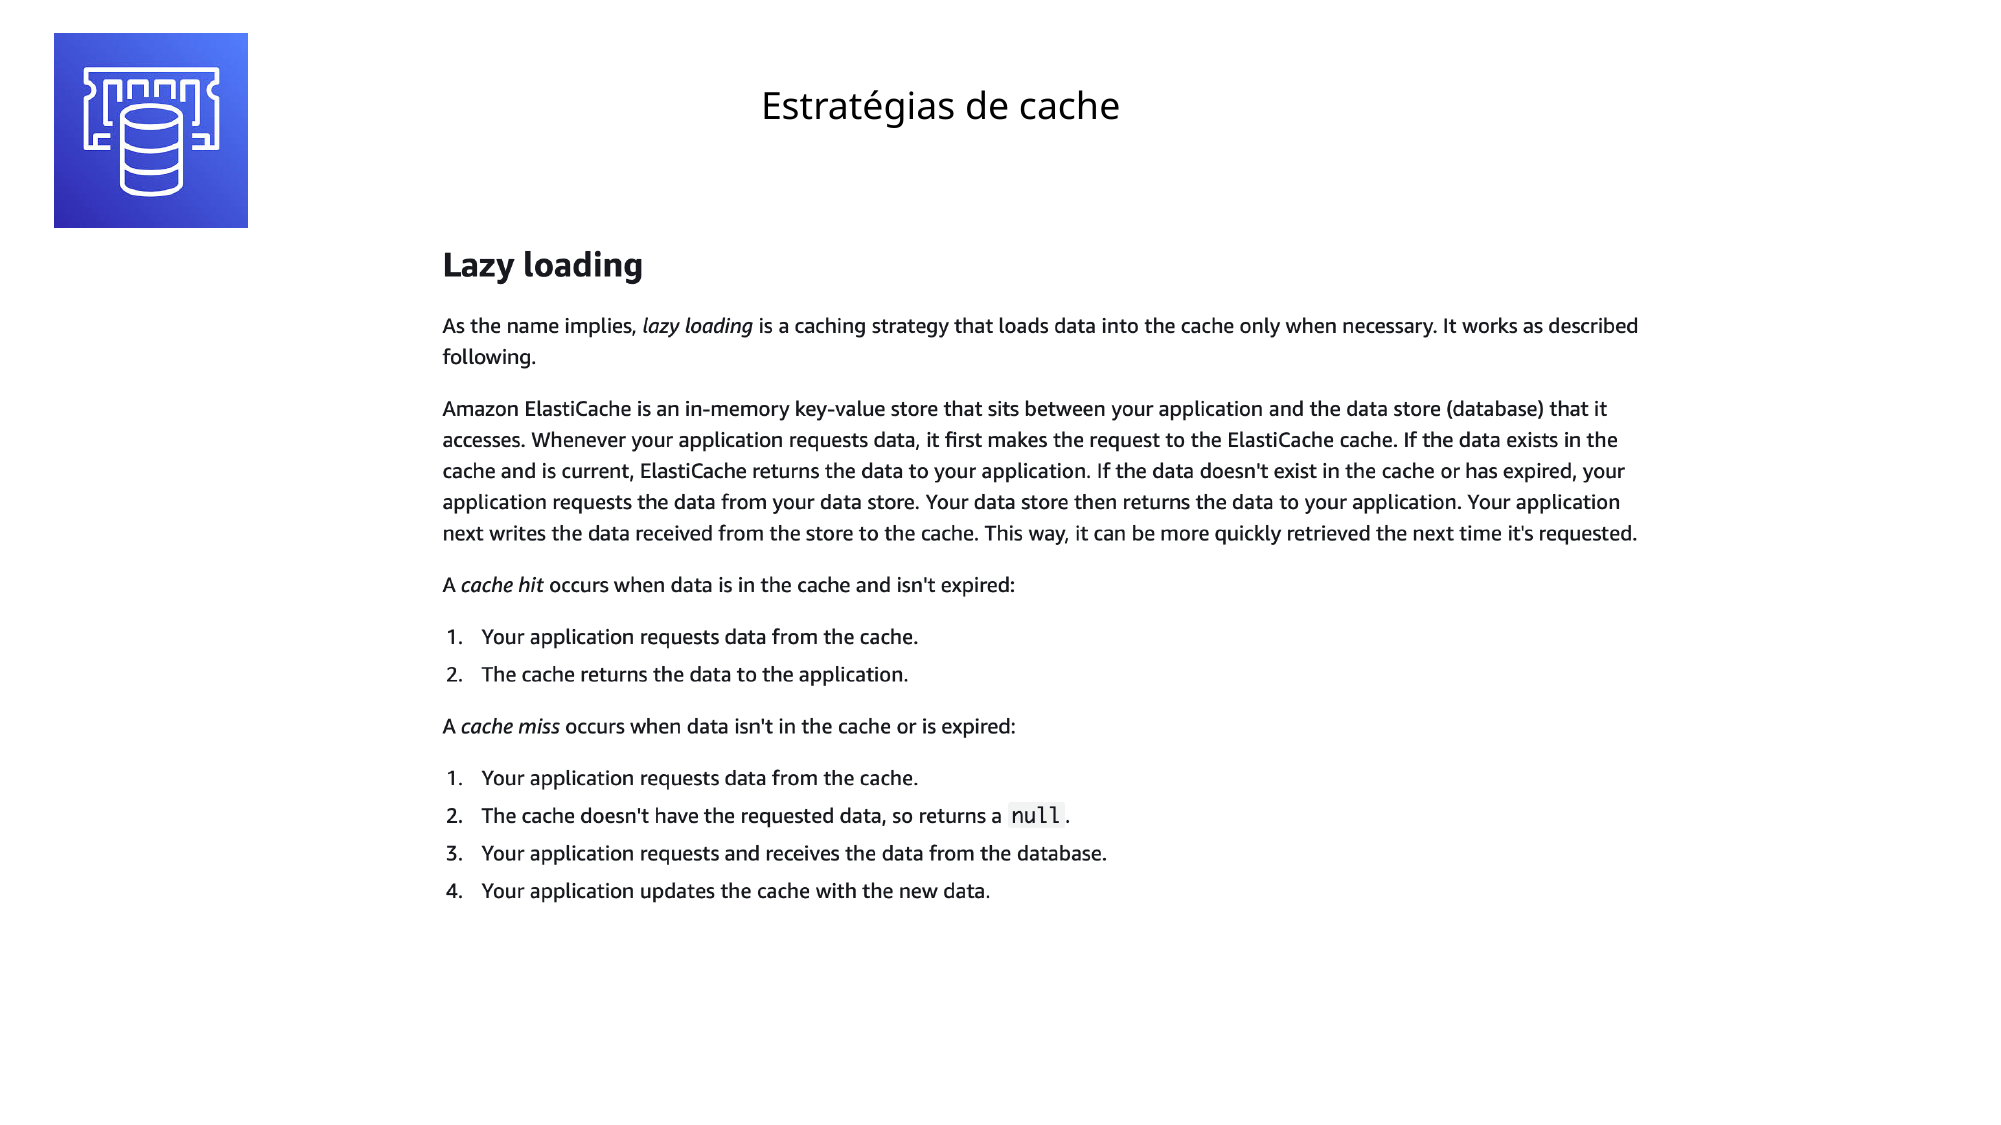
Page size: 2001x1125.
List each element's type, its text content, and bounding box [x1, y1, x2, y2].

text_box Estratégias de cache [746, 74, 1136, 135]
picture [53, 33, 249, 229]
picture [406, 226, 1683, 937]
